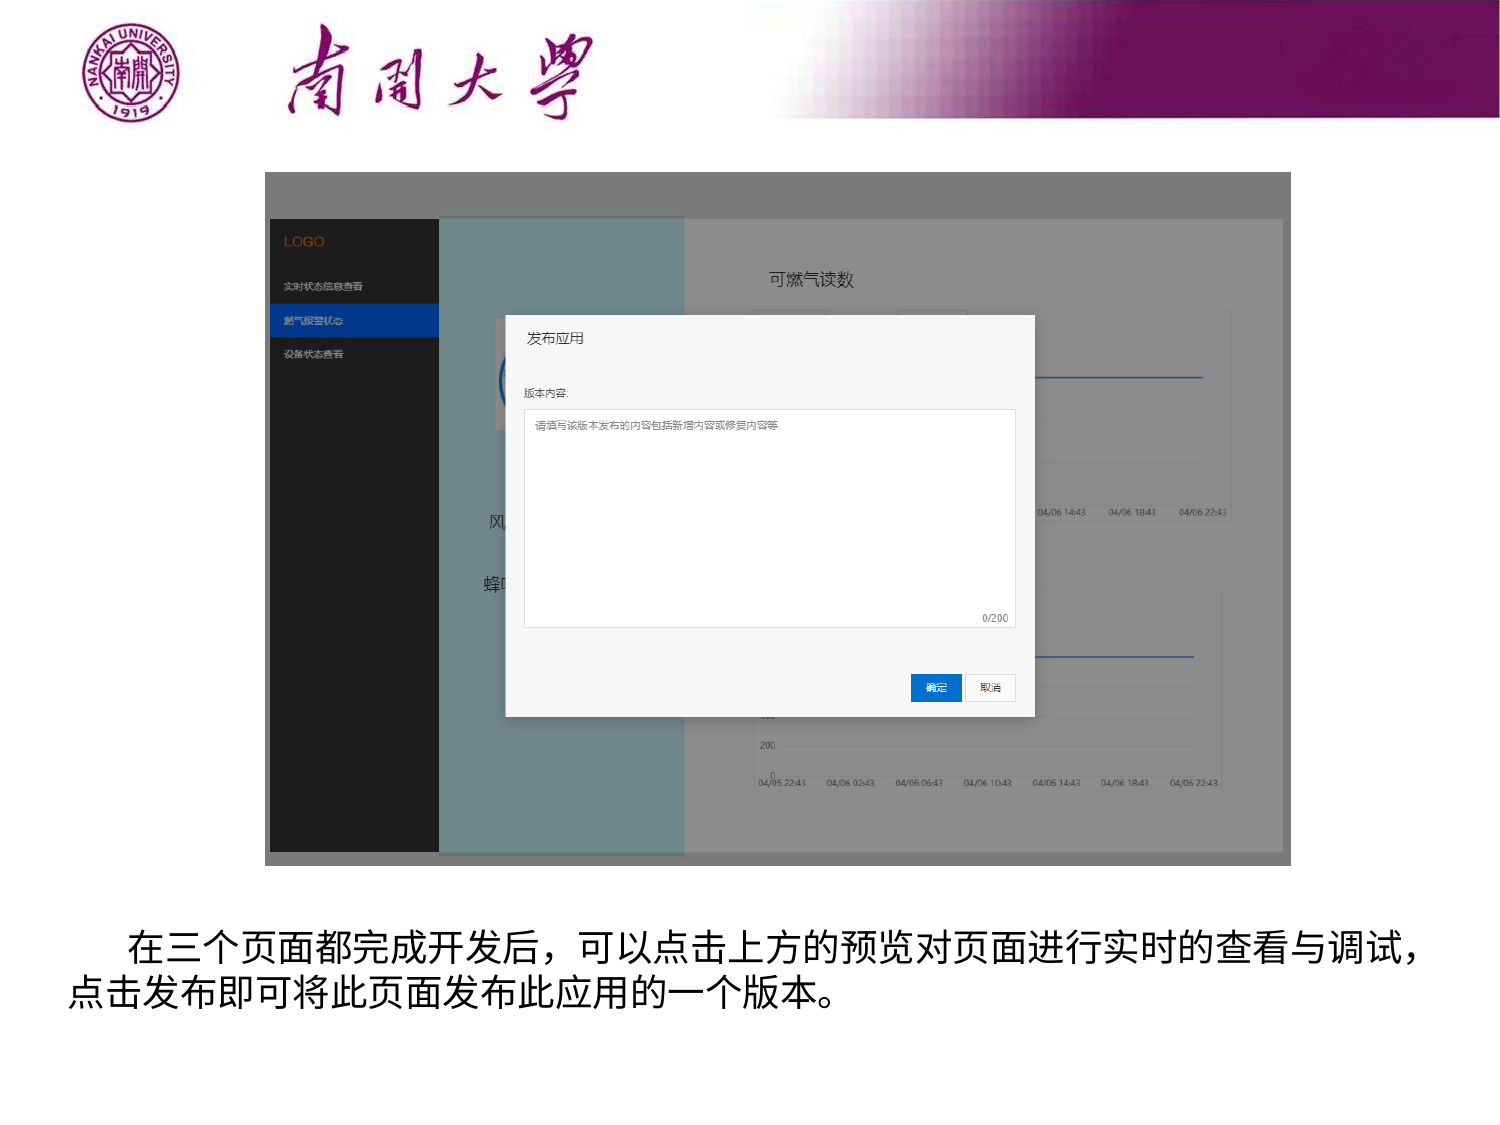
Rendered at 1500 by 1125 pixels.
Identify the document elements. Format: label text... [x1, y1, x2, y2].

picture [0, 0, 1500, 1125]
text_box 在三个页面都完成开发后，可以点击上方的预览对页面进行实时的查看与调试，点击发布即可将此页面发布此应用的一个版本。 [53, 916, 1447, 1022]
